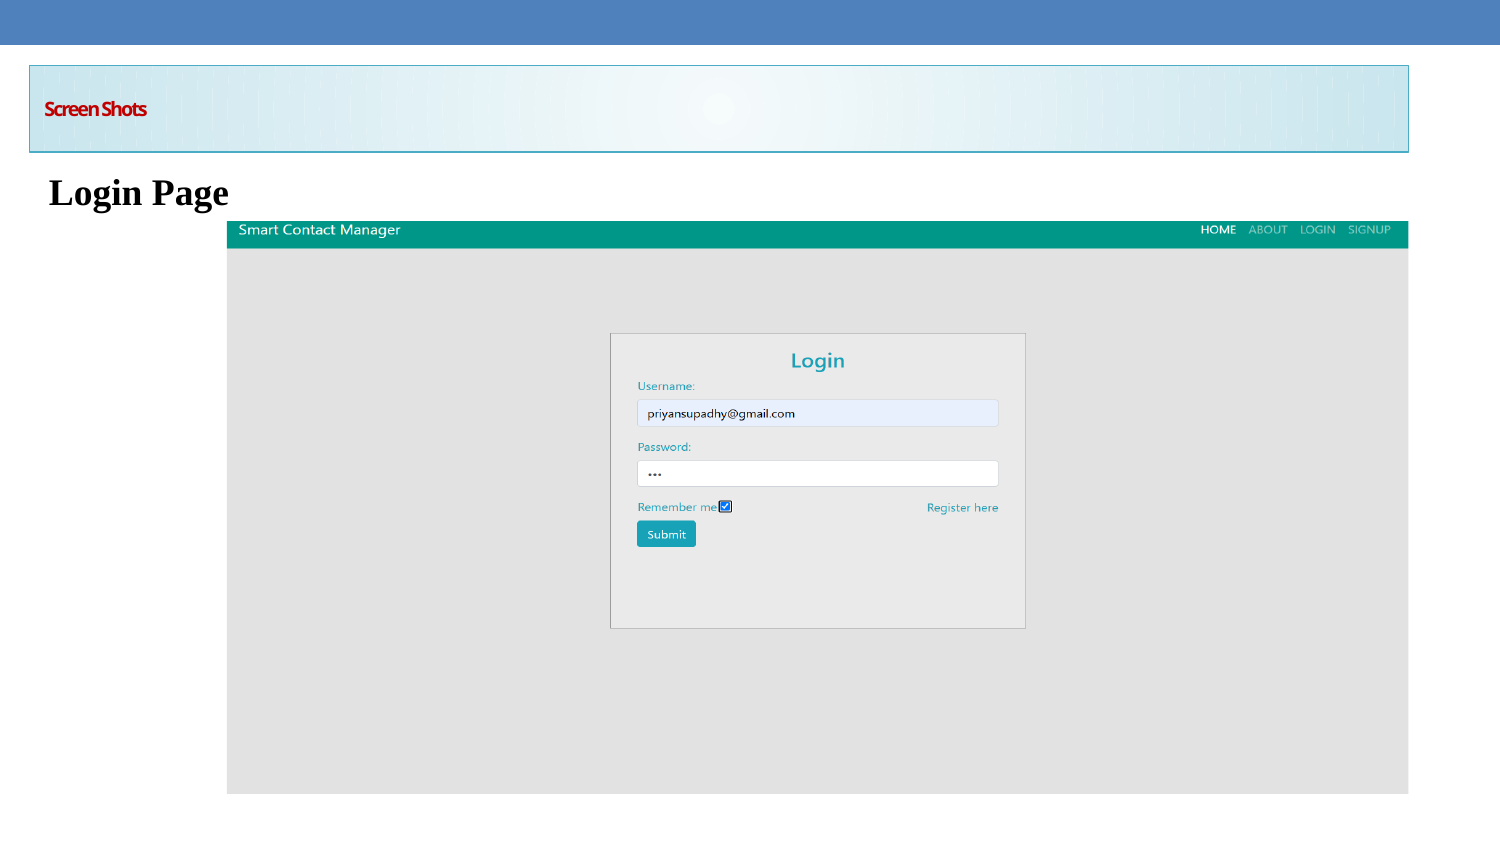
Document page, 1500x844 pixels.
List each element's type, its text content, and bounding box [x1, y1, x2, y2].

title Screen Shots [29, 65, 1409, 153]
text_box Login Page [5, 160, 1489, 844]
picture [226, 220, 1409, 794]
